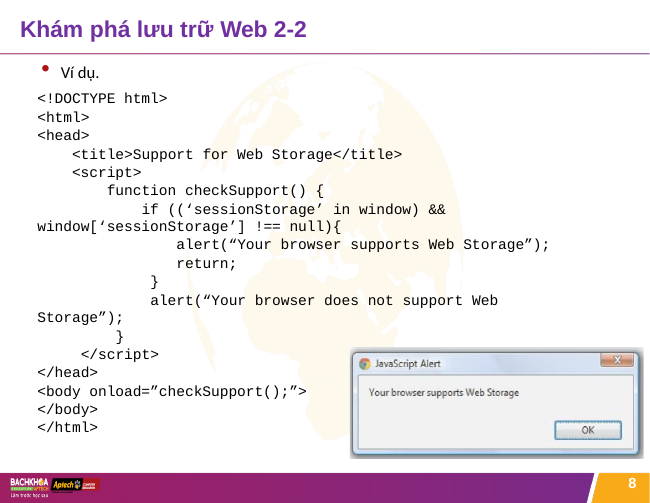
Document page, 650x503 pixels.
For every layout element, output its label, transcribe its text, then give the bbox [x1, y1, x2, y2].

text_box [349, 347, 644, 459]
picture [0, 0, 650, 503]
text_box Ví dụ. [40, 60, 407, 82]
text_box <!DOCTYPE html> <html> <head> <title>Support for Web Storage</title> <script> function checkSupport() { if ((‘sessionStorage’ in window) && window[‘sessionStorage’] !== null){ alert(“Your browser supports Web Storage”); return; } alert(“Your browser does not support Web Storage”); } </script> </head> <body onload=”checkSupport();”> </body> </html> [37, 88, 625, 436]
title Khám phá lưu trữ Web 2-2 [19, 0, 412, 70]
slide_number 8 [617, 340, 646, 503]
